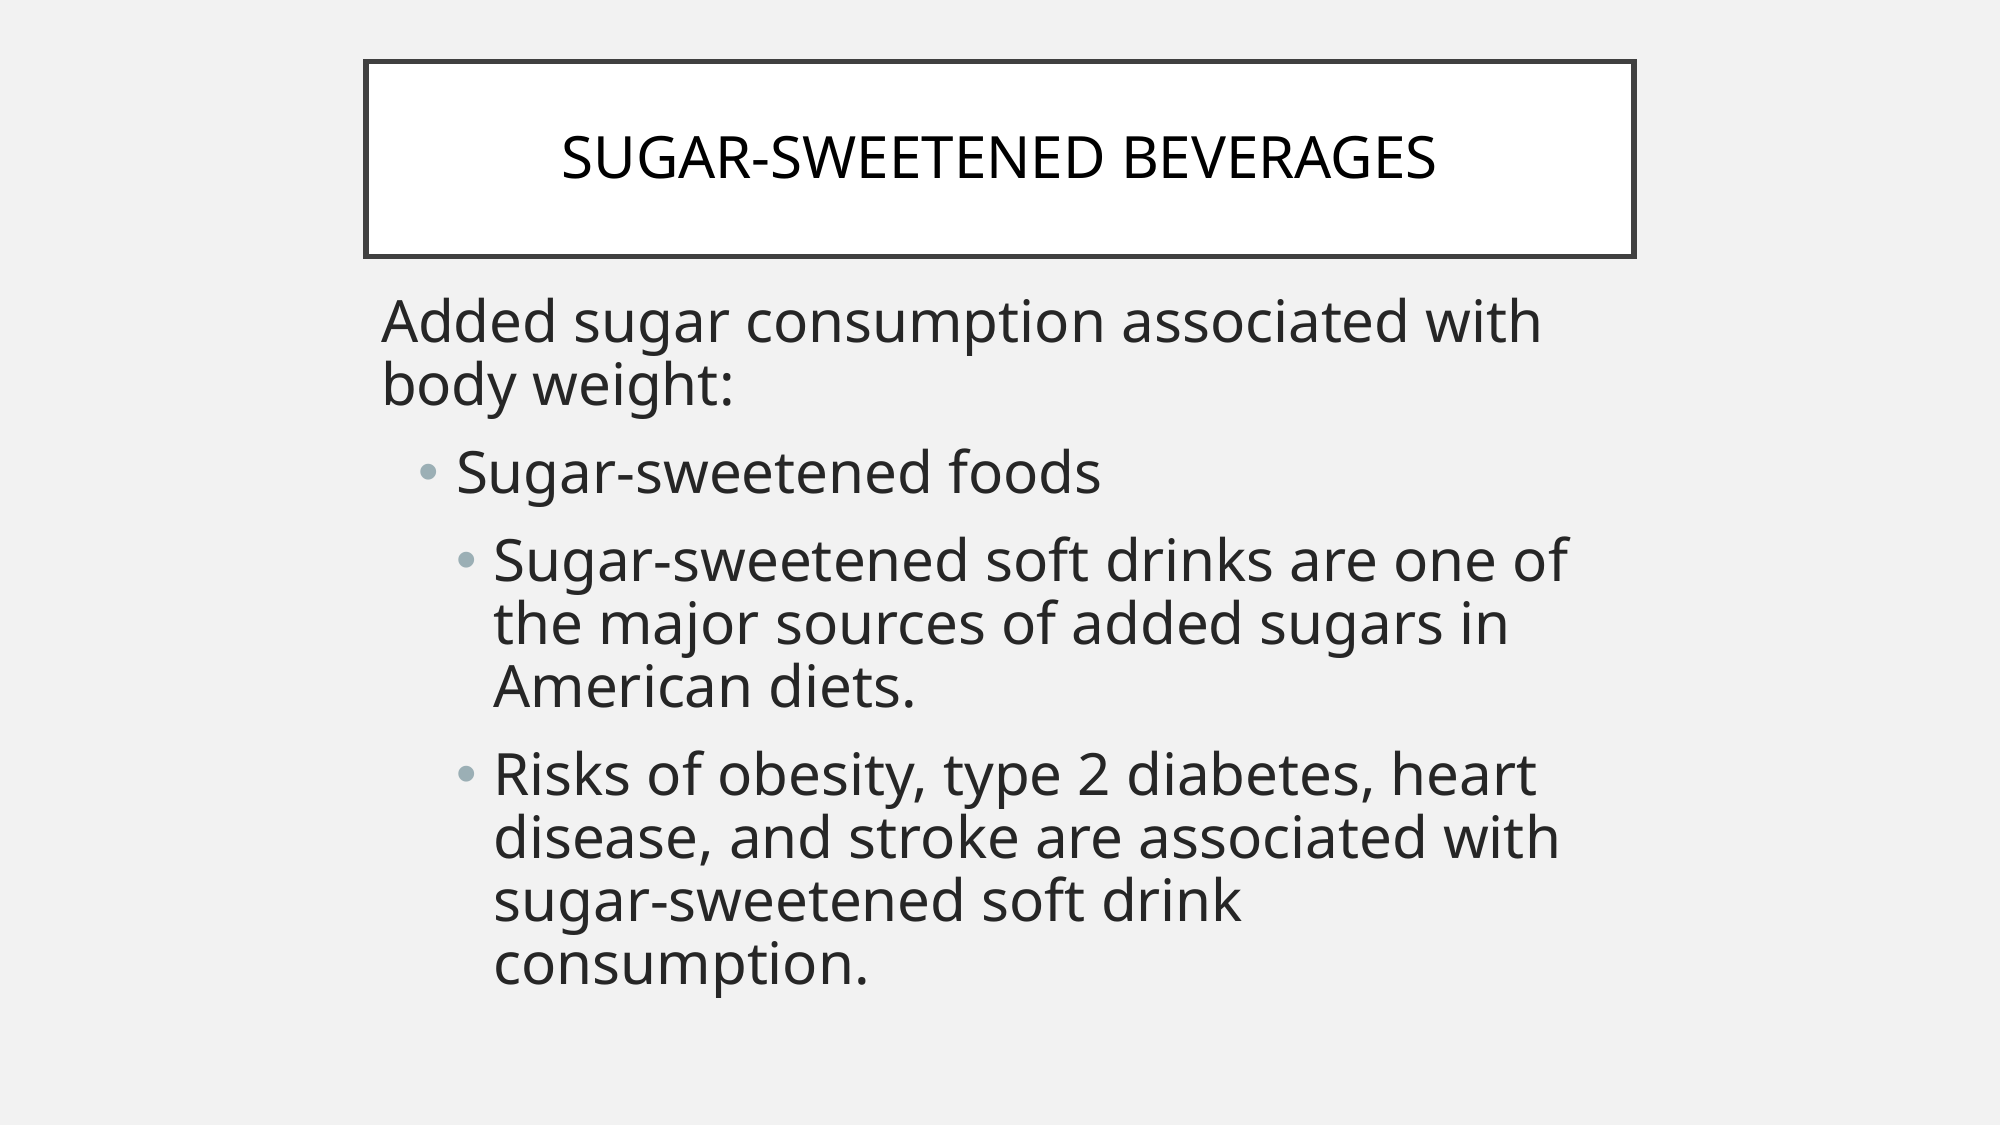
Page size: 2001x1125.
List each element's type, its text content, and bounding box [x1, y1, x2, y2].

title SUGAR-SWEETENED BEVERAGES [363, 59, 1637, 259]
list Added sugar consumption associated with body weight: Sugar-sweetened foods Sugar-sweetened soft drinks are one of the major sources of added sugars in American diets. Risks of obesity, type 2 diabetes, heart disease, and stroke are associated with sugar-sweetened soft drink consumption. [366, 285, 1634, 988]
